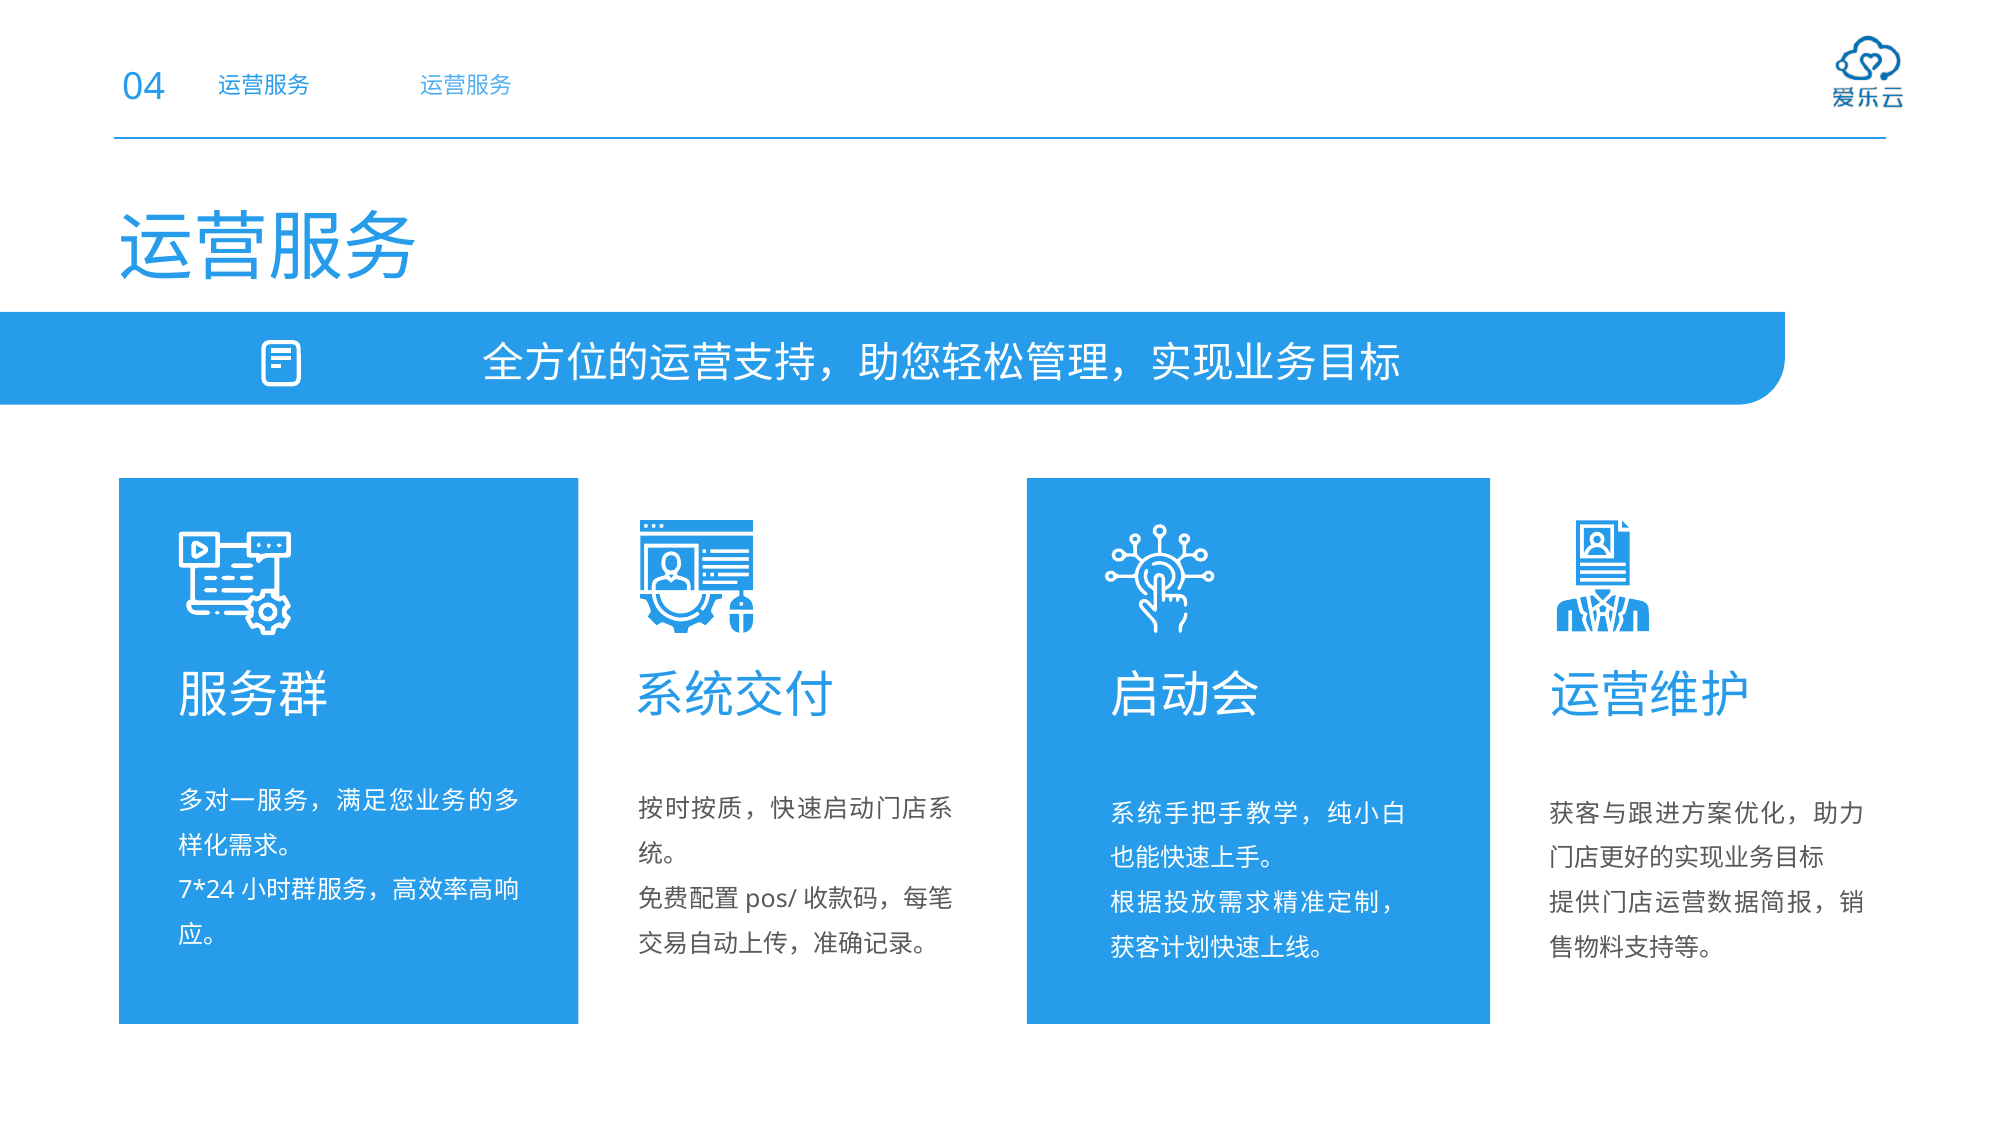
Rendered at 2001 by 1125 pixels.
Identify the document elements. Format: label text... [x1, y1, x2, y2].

text_box 按时按质，快速启动门店系统。 免费配置pos/收款码，每笔交易自动上传，准确记录。 [624, 770, 969, 1037]
picture [1804, 15, 1932, 116]
text_box 多对一服务，满足您业务的多样化需求。 7*24小时群服务，高效率高响应。 [163, 761, 535, 1012]
text_box 运营服务 [405, 63, 890, 106]
text_box 服务群 [163, 655, 344, 731]
text_box 运营服务 [212, 63, 405, 106]
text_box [263, 342, 299, 385]
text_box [640, 520, 754, 633]
text_box 启动会 [1095, 655, 1276, 731]
text_box 系统交付 [619, 655, 850, 731]
text_box [0, 310, 1786, 406]
text_box 运营服务 [103, 191, 494, 296]
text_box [1556, 520, 1649, 632]
text_box 04 [107, 54, 212, 115]
text_box 系统手把手教学，纯小白也能快速上手。 根据投放需求精准定制，获客计划快速上线。 [1095, 774, 1422, 992]
text_box 运营维护 [1535, 655, 1765, 731]
text_box 获客与跟进方案优化，助力门店更好的实现业务目标 提供门店运营数据简报，销售物料支持等。 [1535, 774, 1880, 992]
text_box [178, 531, 291, 636]
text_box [1104, 524, 1215, 633]
text_box [1026, 477, 1491, 1025]
text_box 全方位的运营支持，助您轻松管理，实现业务目标 [348, 328, 1536, 393]
text_box [118, 477, 579, 1025]
